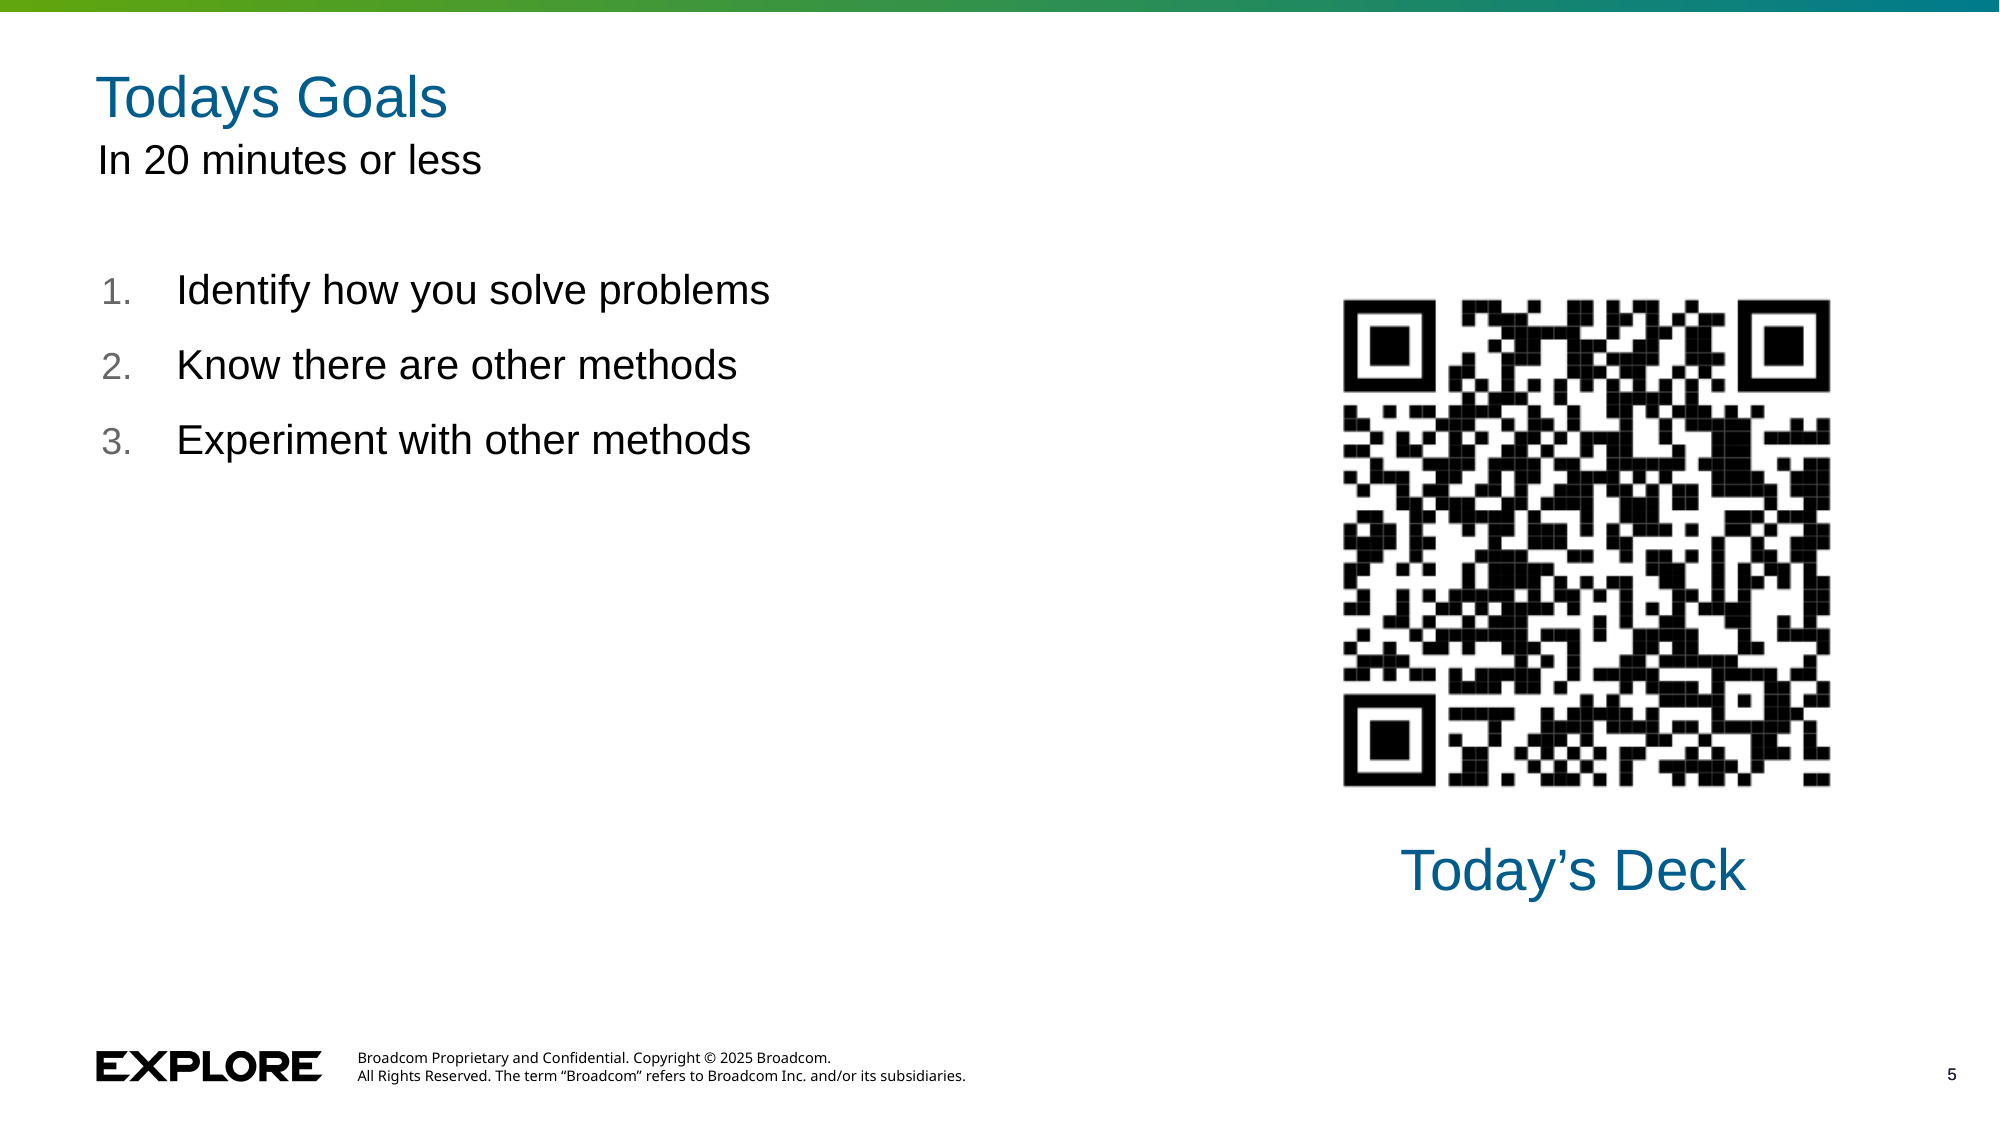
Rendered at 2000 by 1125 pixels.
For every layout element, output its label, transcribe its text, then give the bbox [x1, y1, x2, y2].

text_box Today’s Deck [1400, 840, 1782, 904]
list Identify how you solve problems Know there are other methods Experiment with other methods [101, 262, 1902, 1013]
picture [96, 1051, 323, 1082]
picture [1328, 285, 1854, 805]
title Todays Goals [95, 67, 1900, 131]
subtitle In 20 minutes or less [97, 133, 1900, 174]
